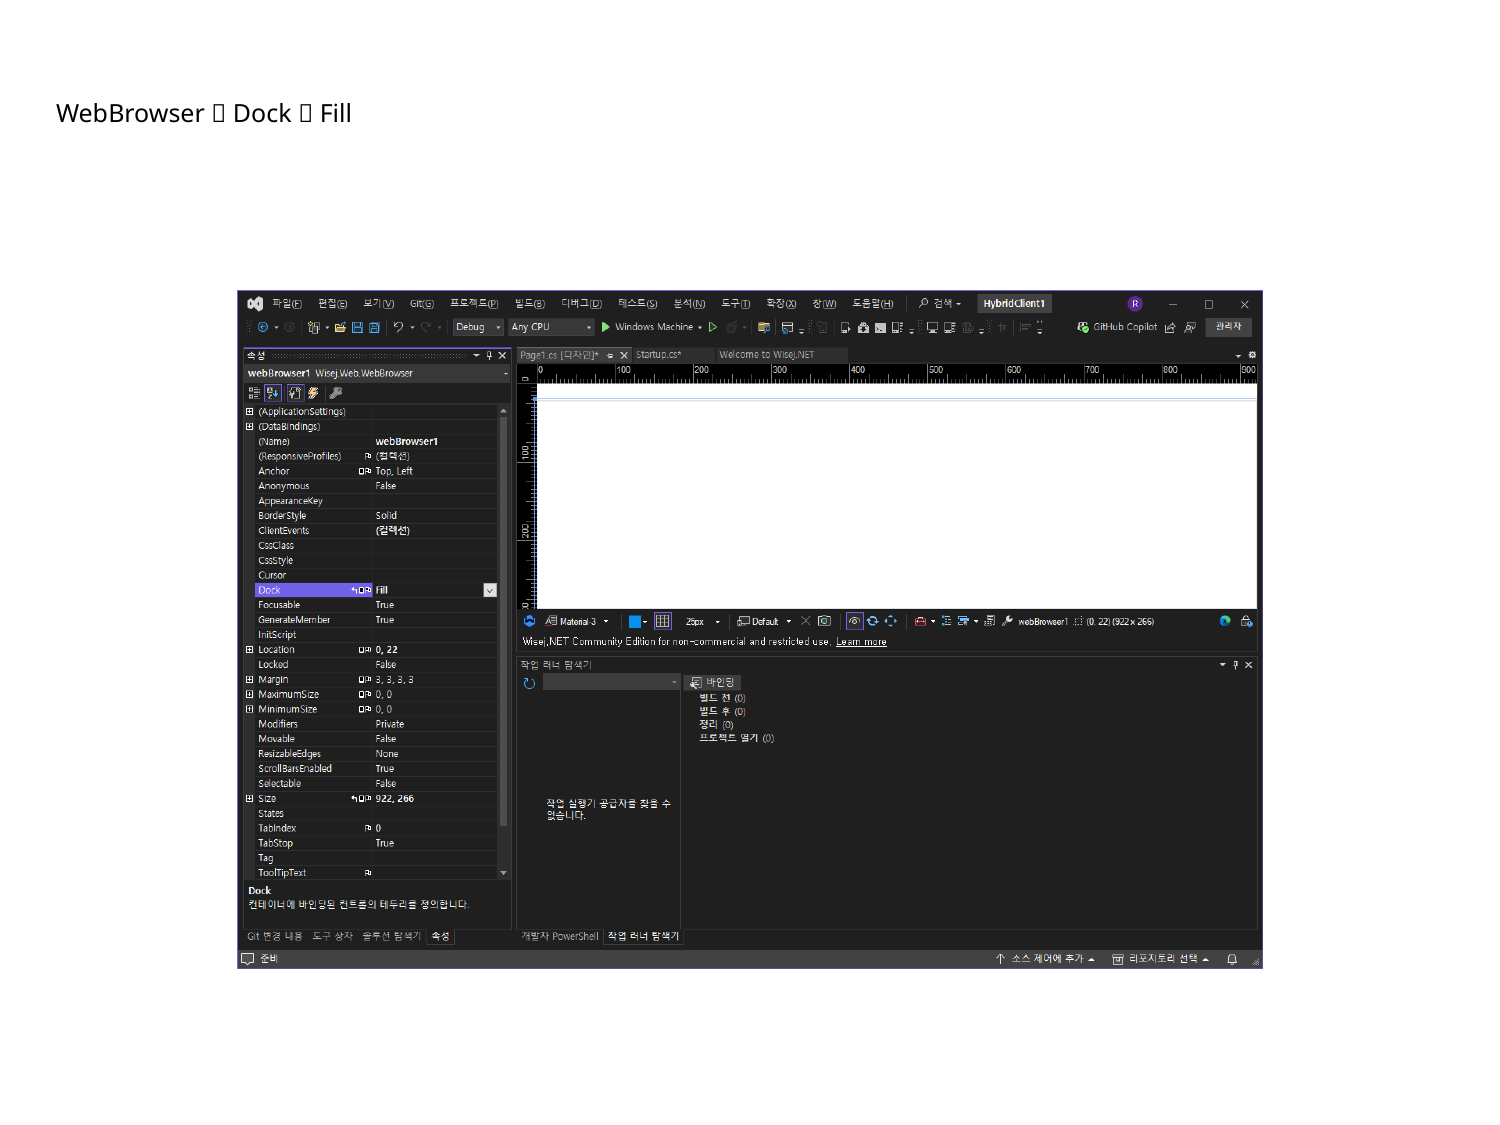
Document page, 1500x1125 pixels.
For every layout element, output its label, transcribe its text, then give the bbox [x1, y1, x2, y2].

text_box WebBrowser  Dock  Fill [41, 90, 1459, 135]
picture [236, 290, 1264, 969]
